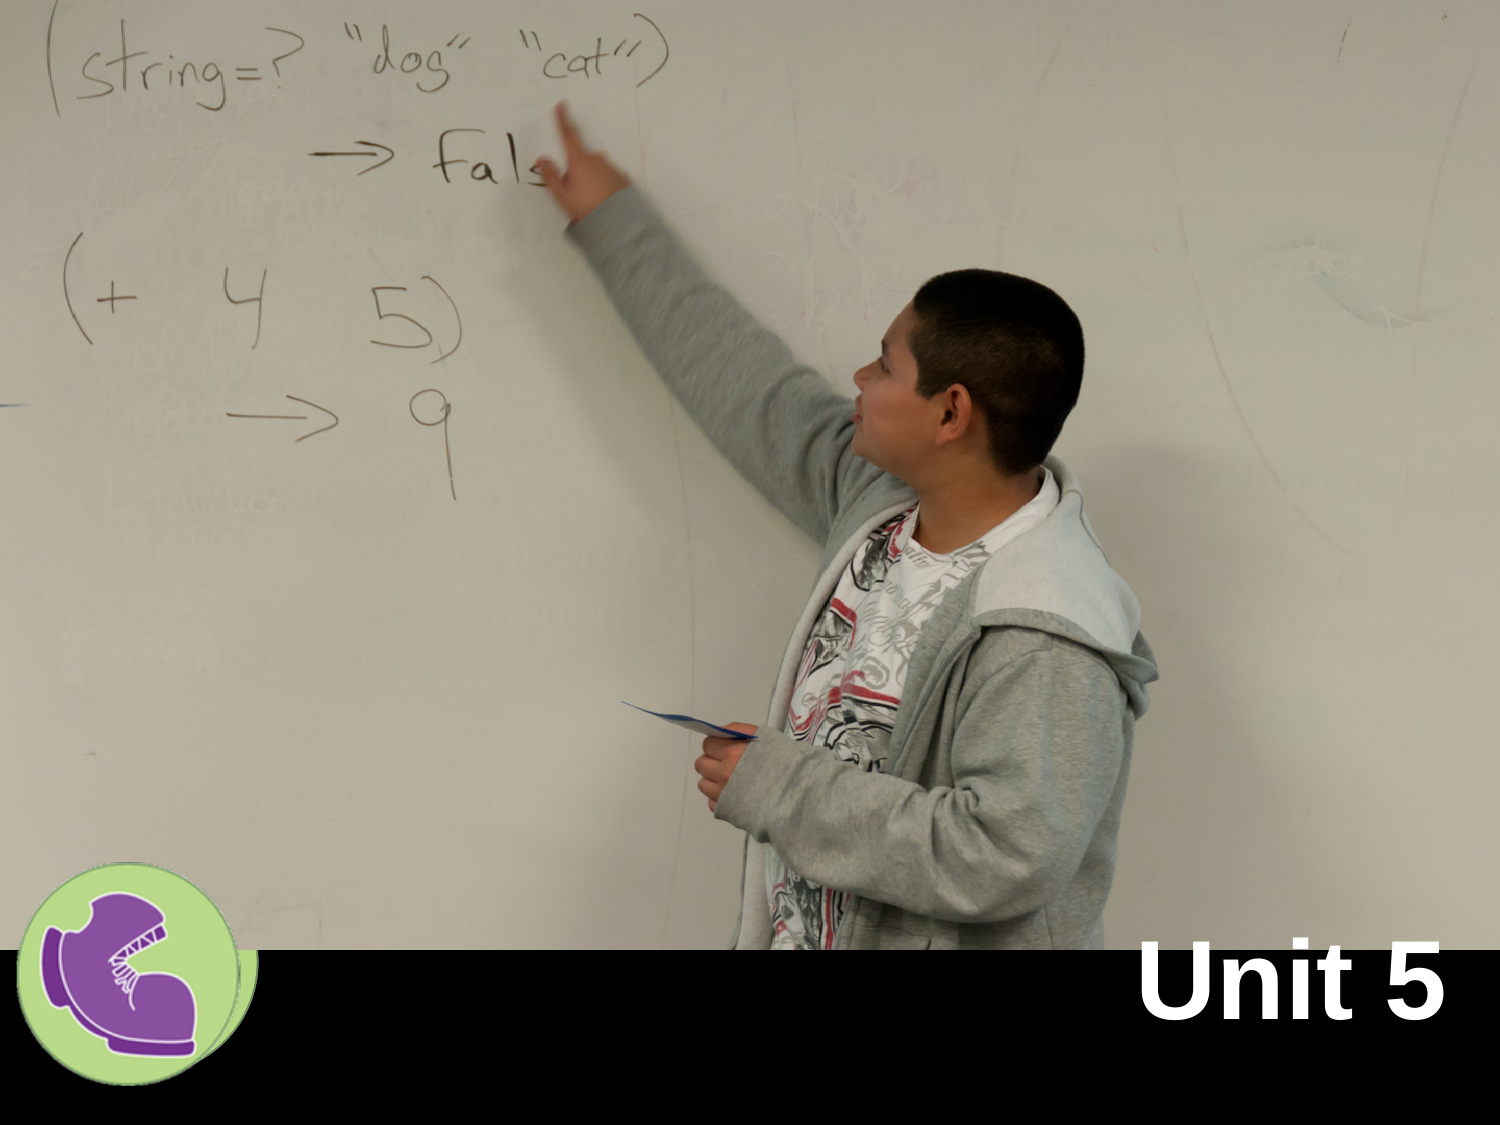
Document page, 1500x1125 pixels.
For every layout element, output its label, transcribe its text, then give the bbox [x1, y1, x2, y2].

picture [0, 0, 1500, 1091]
title Unit 5 [37, 900, 1463, 1095]
